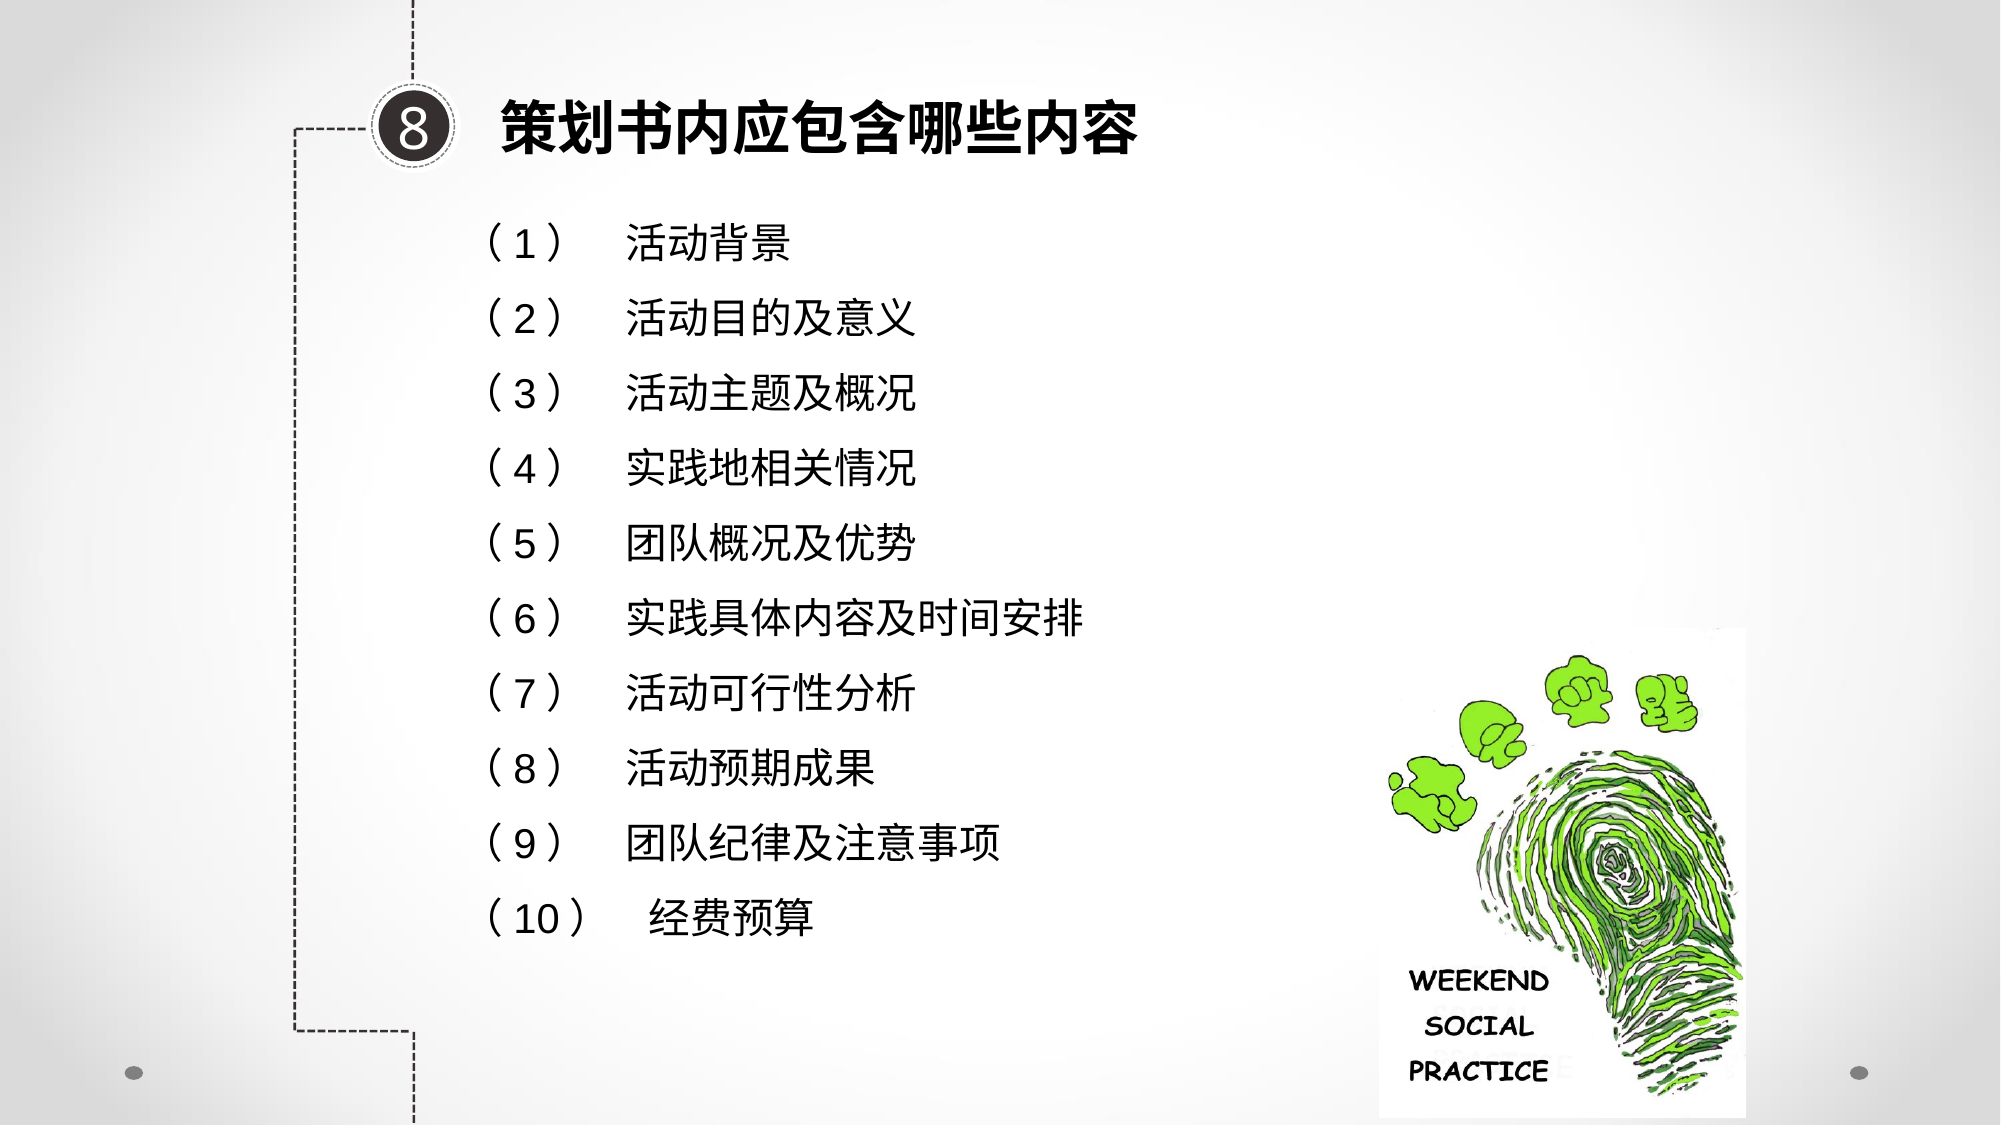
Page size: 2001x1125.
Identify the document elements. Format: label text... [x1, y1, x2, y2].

picture [0, 0, 2001, 1125]
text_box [366, 79, 462, 174]
text_box （1） 活动背景 （2） 活动目的及意义 （3） 活动主题及概况 （4） 实践地相关情况 （5） 团队概况及优势 （6） 实践具体内容及时间安排 （7） 活动可行性分析 （8） 活动预期成果 （9） 团队纪律及注意事项 （10） 经费预算 [371, 184, 1519, 950]
text_box 策划书内应包含哪些内容 [484, 76, 1591, 176]
